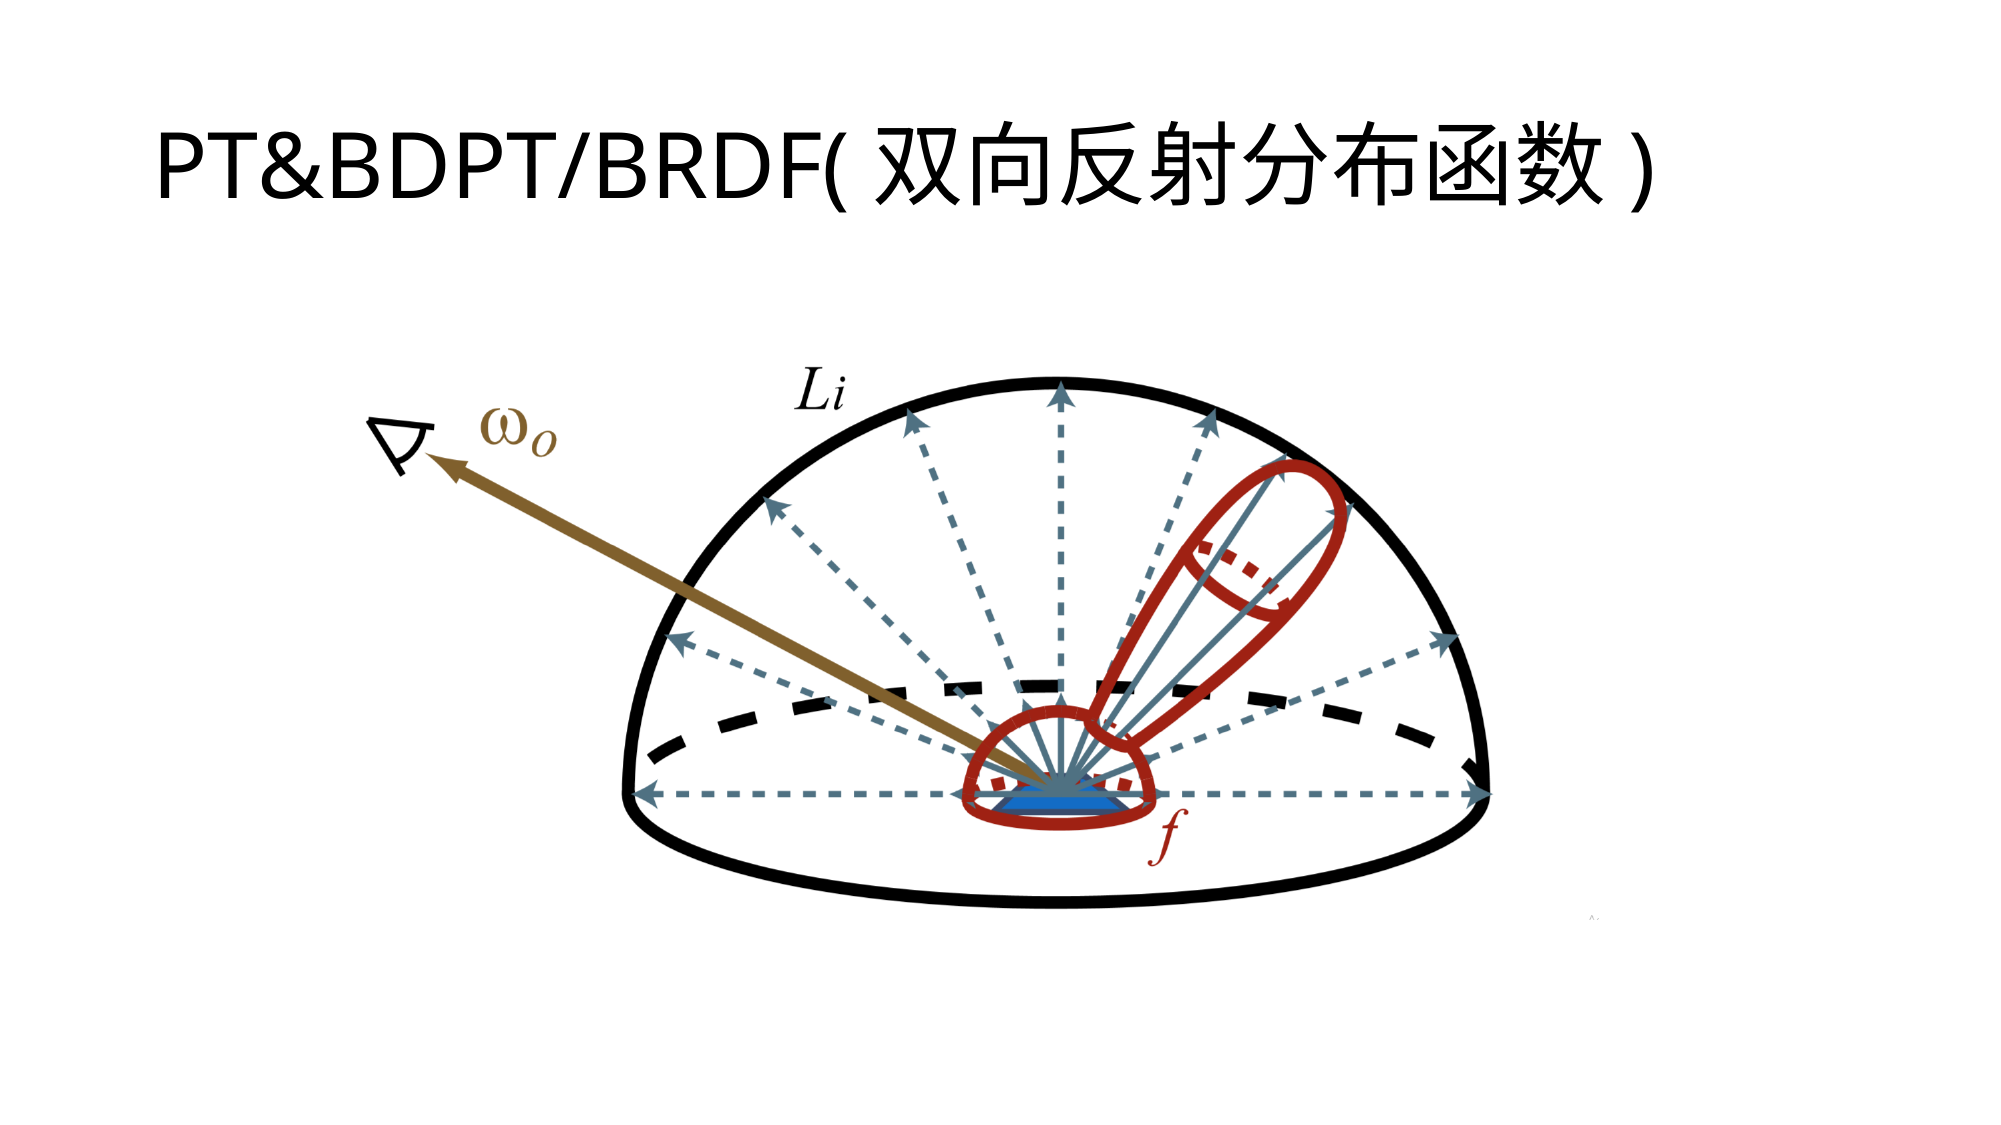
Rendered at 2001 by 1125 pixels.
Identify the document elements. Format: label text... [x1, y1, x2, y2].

title PT&BDPT/BRDF(双向反射分布函数) [137, 59, 1863, 278]
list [337, 359, 1599, 920]
